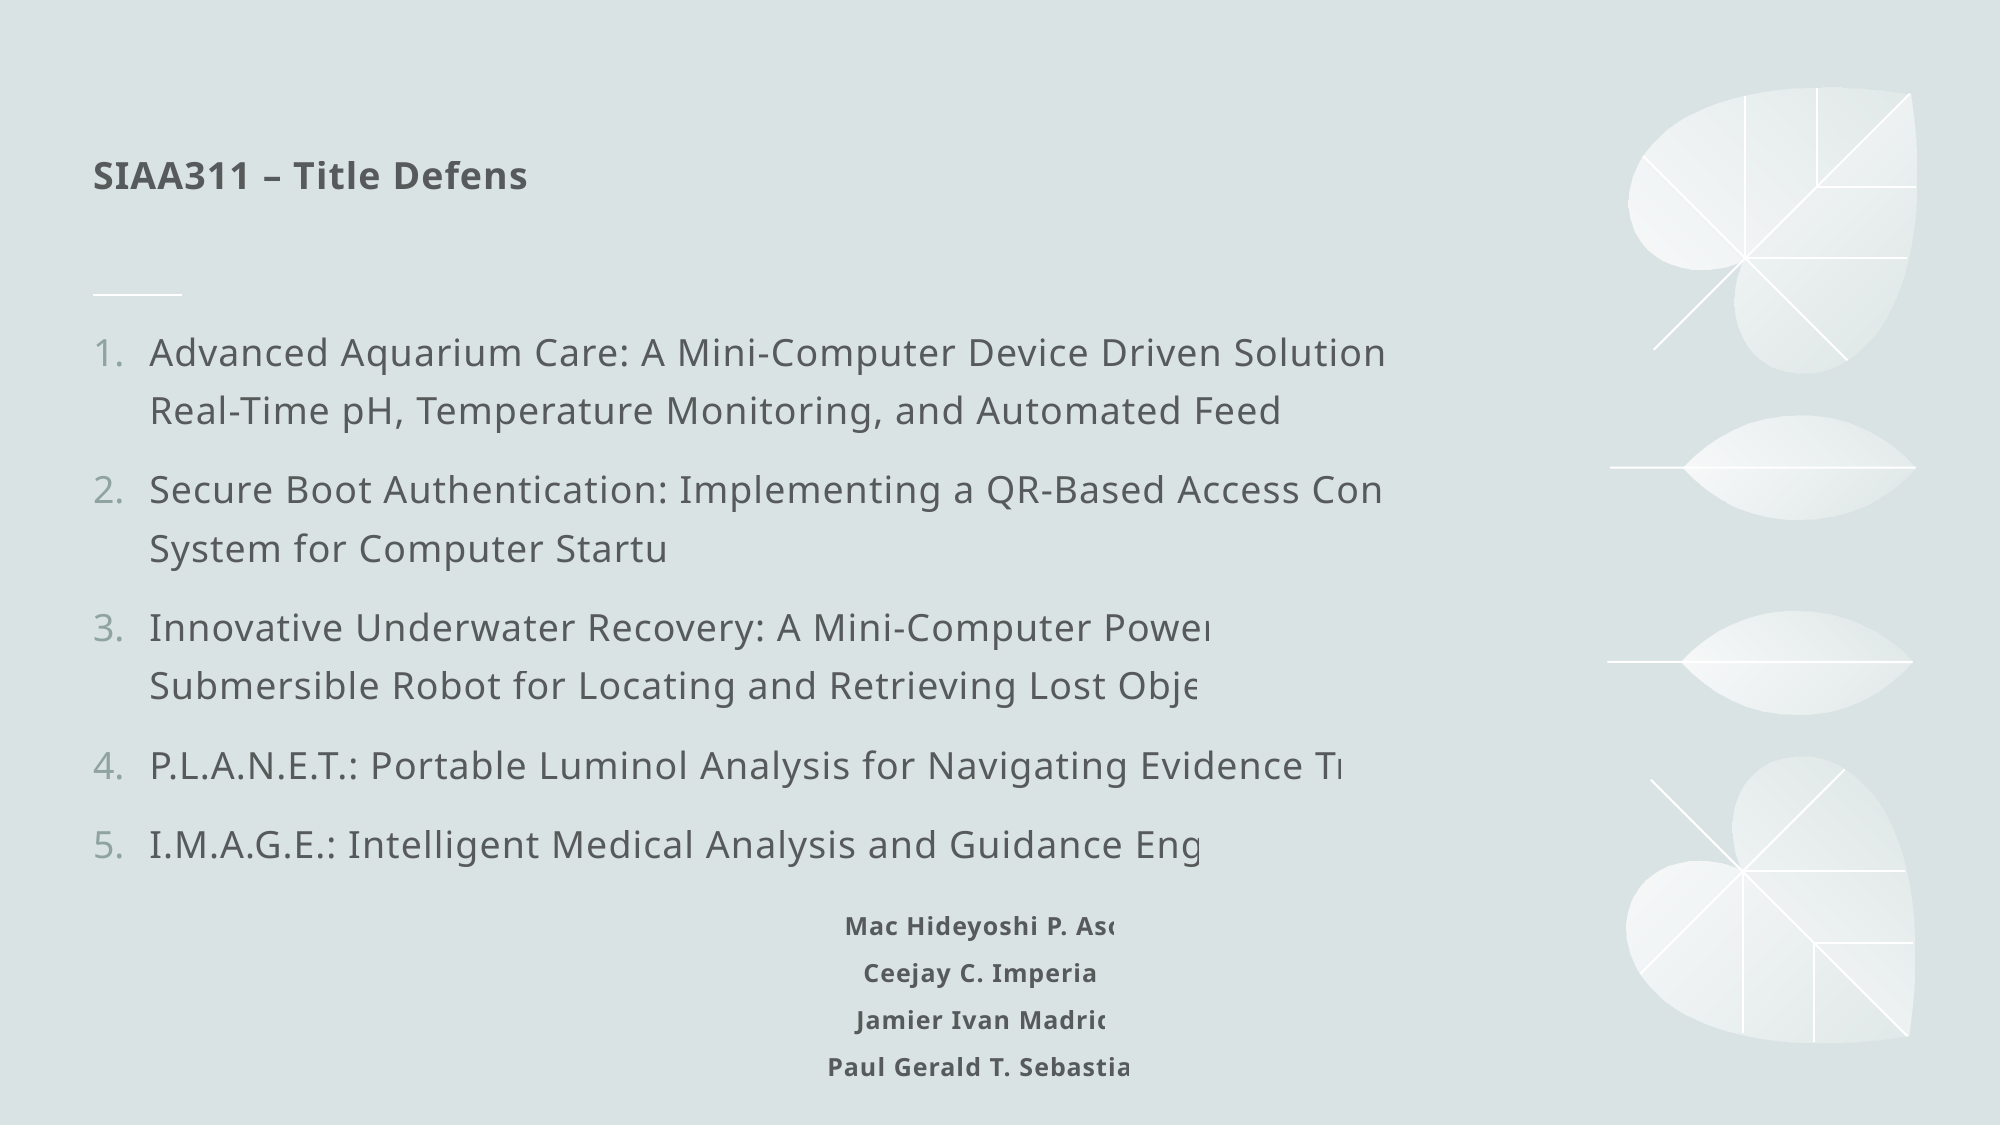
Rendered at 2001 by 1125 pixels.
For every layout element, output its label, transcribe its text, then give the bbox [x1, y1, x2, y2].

title SIAA311 – Title Defense [93, 10, 1512, 206]
list Advanced Aquarium Care: A Mini-Computer Device Driven Solution for Real-Time pH, Temperature Monitoring, and Automated Feeding Secure Boot Authentication: Implementing a QR-Based Access Control System for Computer Startup Innovative Underwater Recovery: A Mini-Computer Powered Submersible Robot for Locating and Retrieving Lost Objects P.L.A.N.E.T.: Portable Luminol Analysis for Navigating Evidence Trails I.M.A.G.E.: Intelligent Medical Analysis and Guidance Engine [93, 307, 1513, 895]
text_box Mac Hideyoshi P. Asoi Ceejay C. Imperial Jamier Ivan Madrid Paul Gerald T. Sebastian [0, 895, 2000, 1090]
